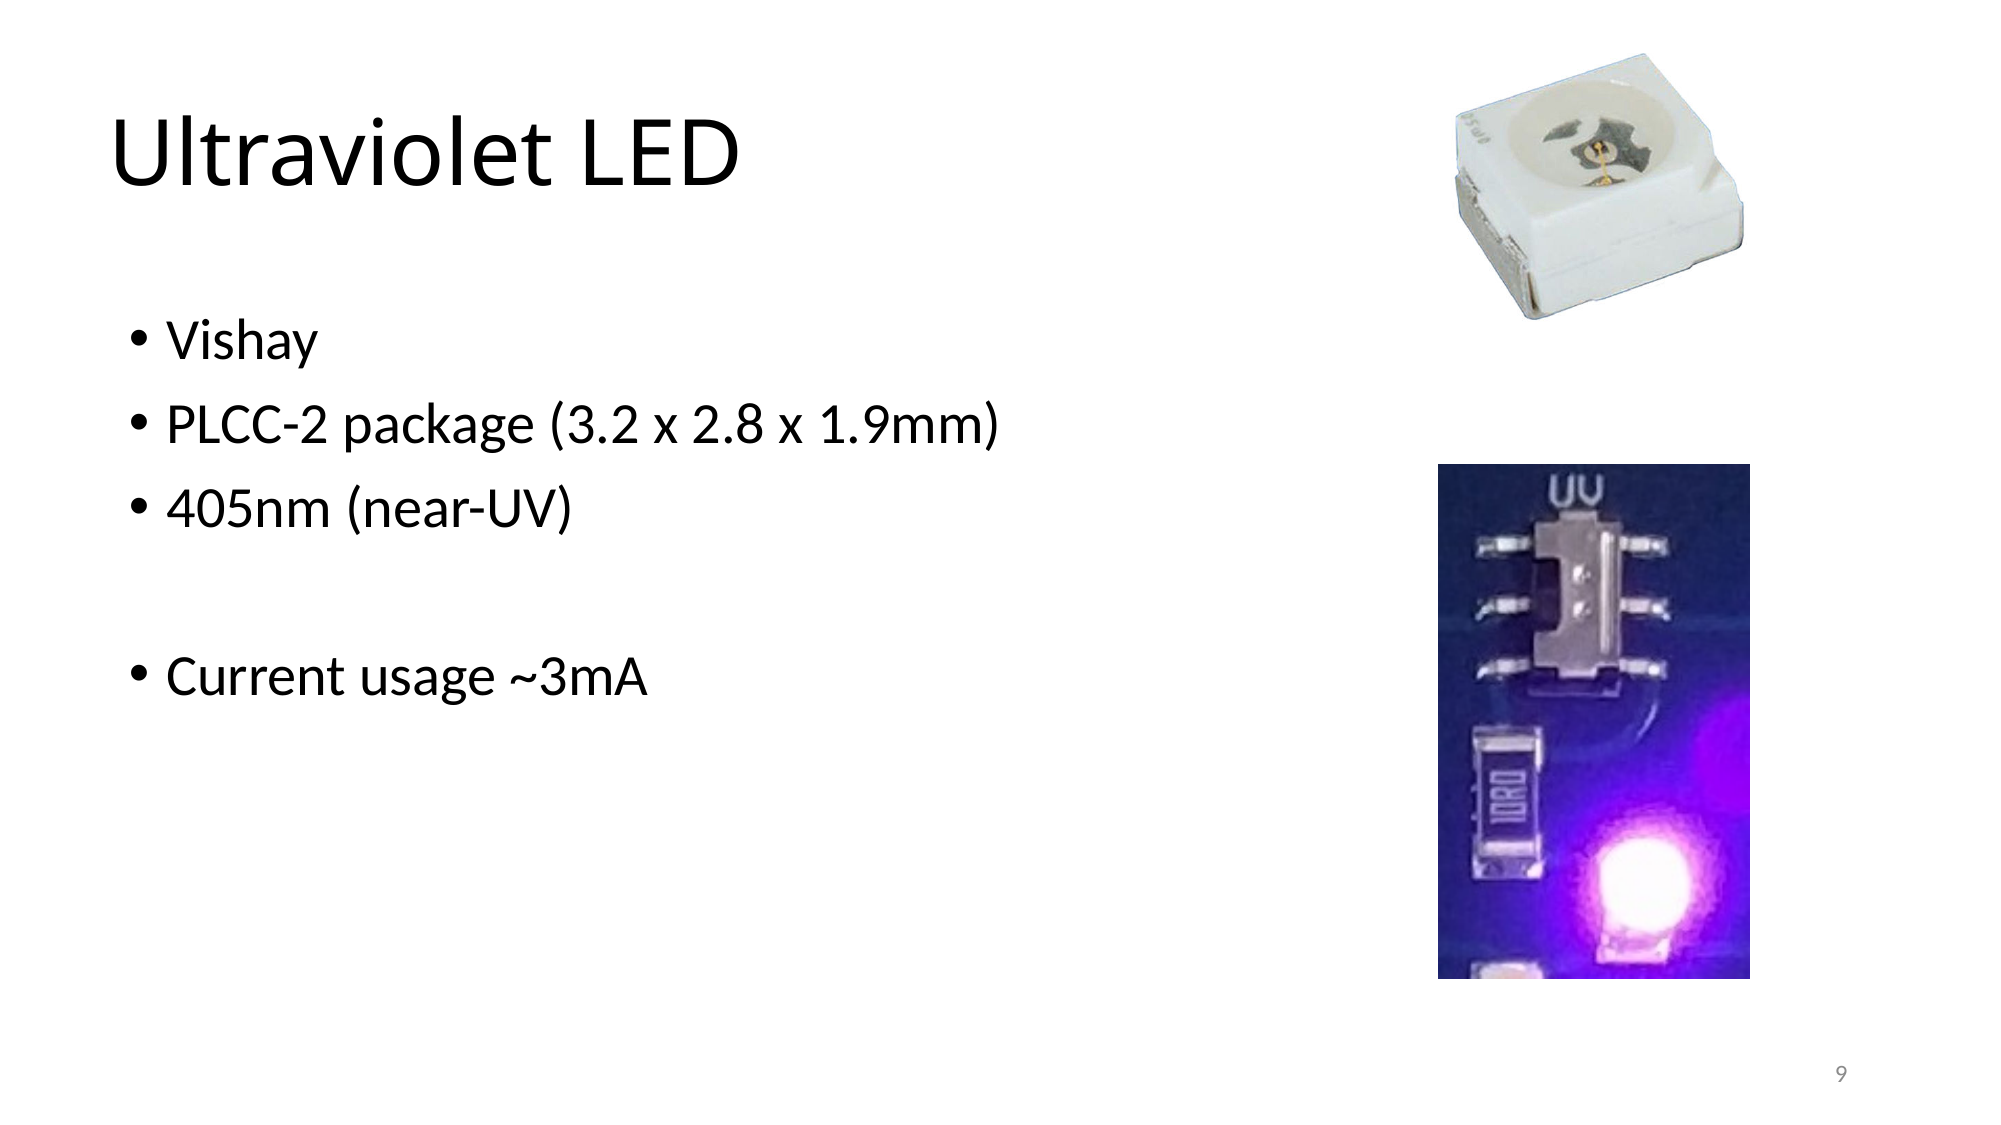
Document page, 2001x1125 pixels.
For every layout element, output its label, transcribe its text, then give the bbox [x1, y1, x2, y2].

title Ultraviolet LED [93, 47, 1388, 265]
picture [1445, 47, 1750, 326]
picture [1438, 464, 1750, 979]
list Vishay PLCC-2 package (3.2 x 2.8 x 1.9mm) 405nm (near-UV) Current usage ~3mA [113, 302, 1408, 1016]
slide_number 9 [1412, 1042, 1863, 1103]
